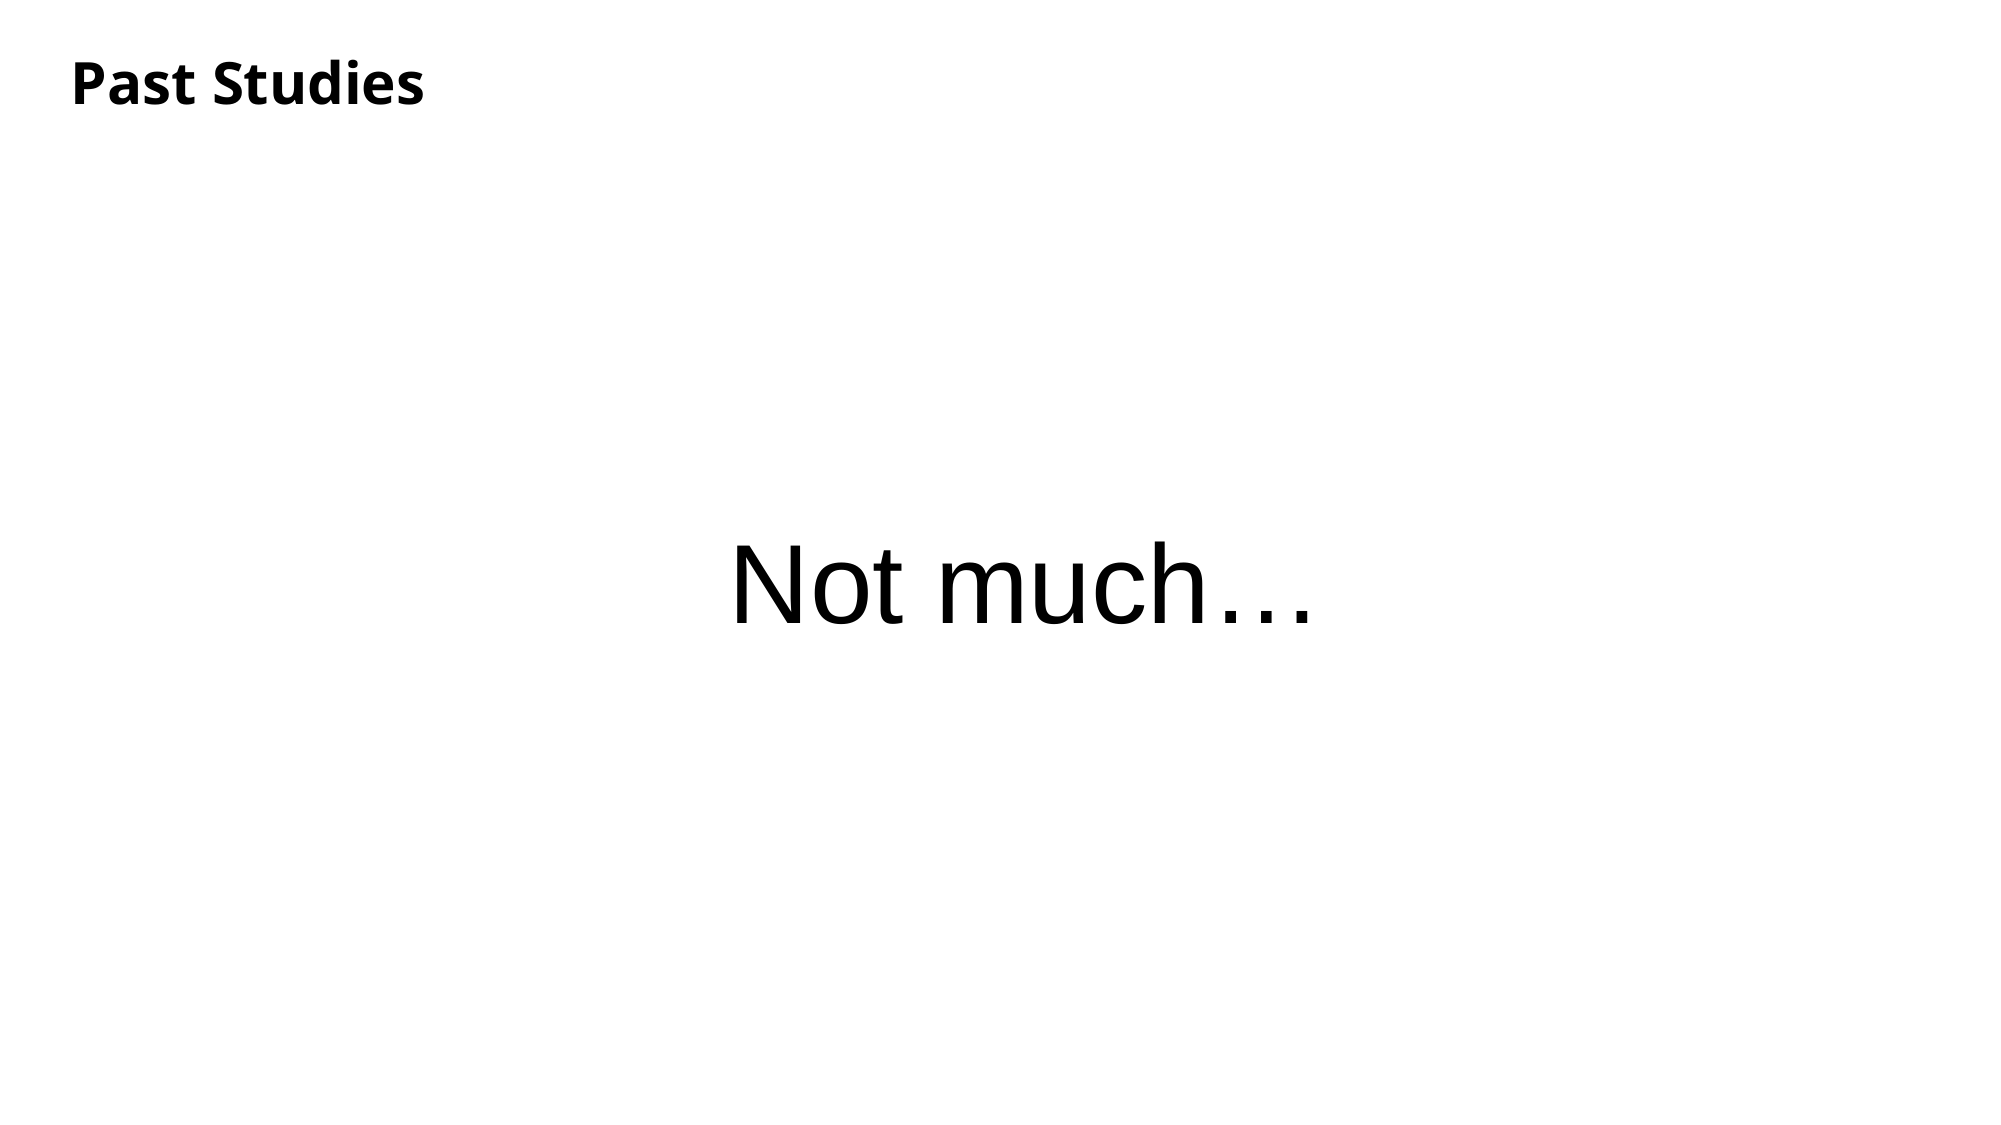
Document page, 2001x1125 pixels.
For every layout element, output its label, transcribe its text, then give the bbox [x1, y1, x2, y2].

text_box Not much… [713, 519, 1838, 606]
text_box Past Studies [55, 46, 1459, 134]
